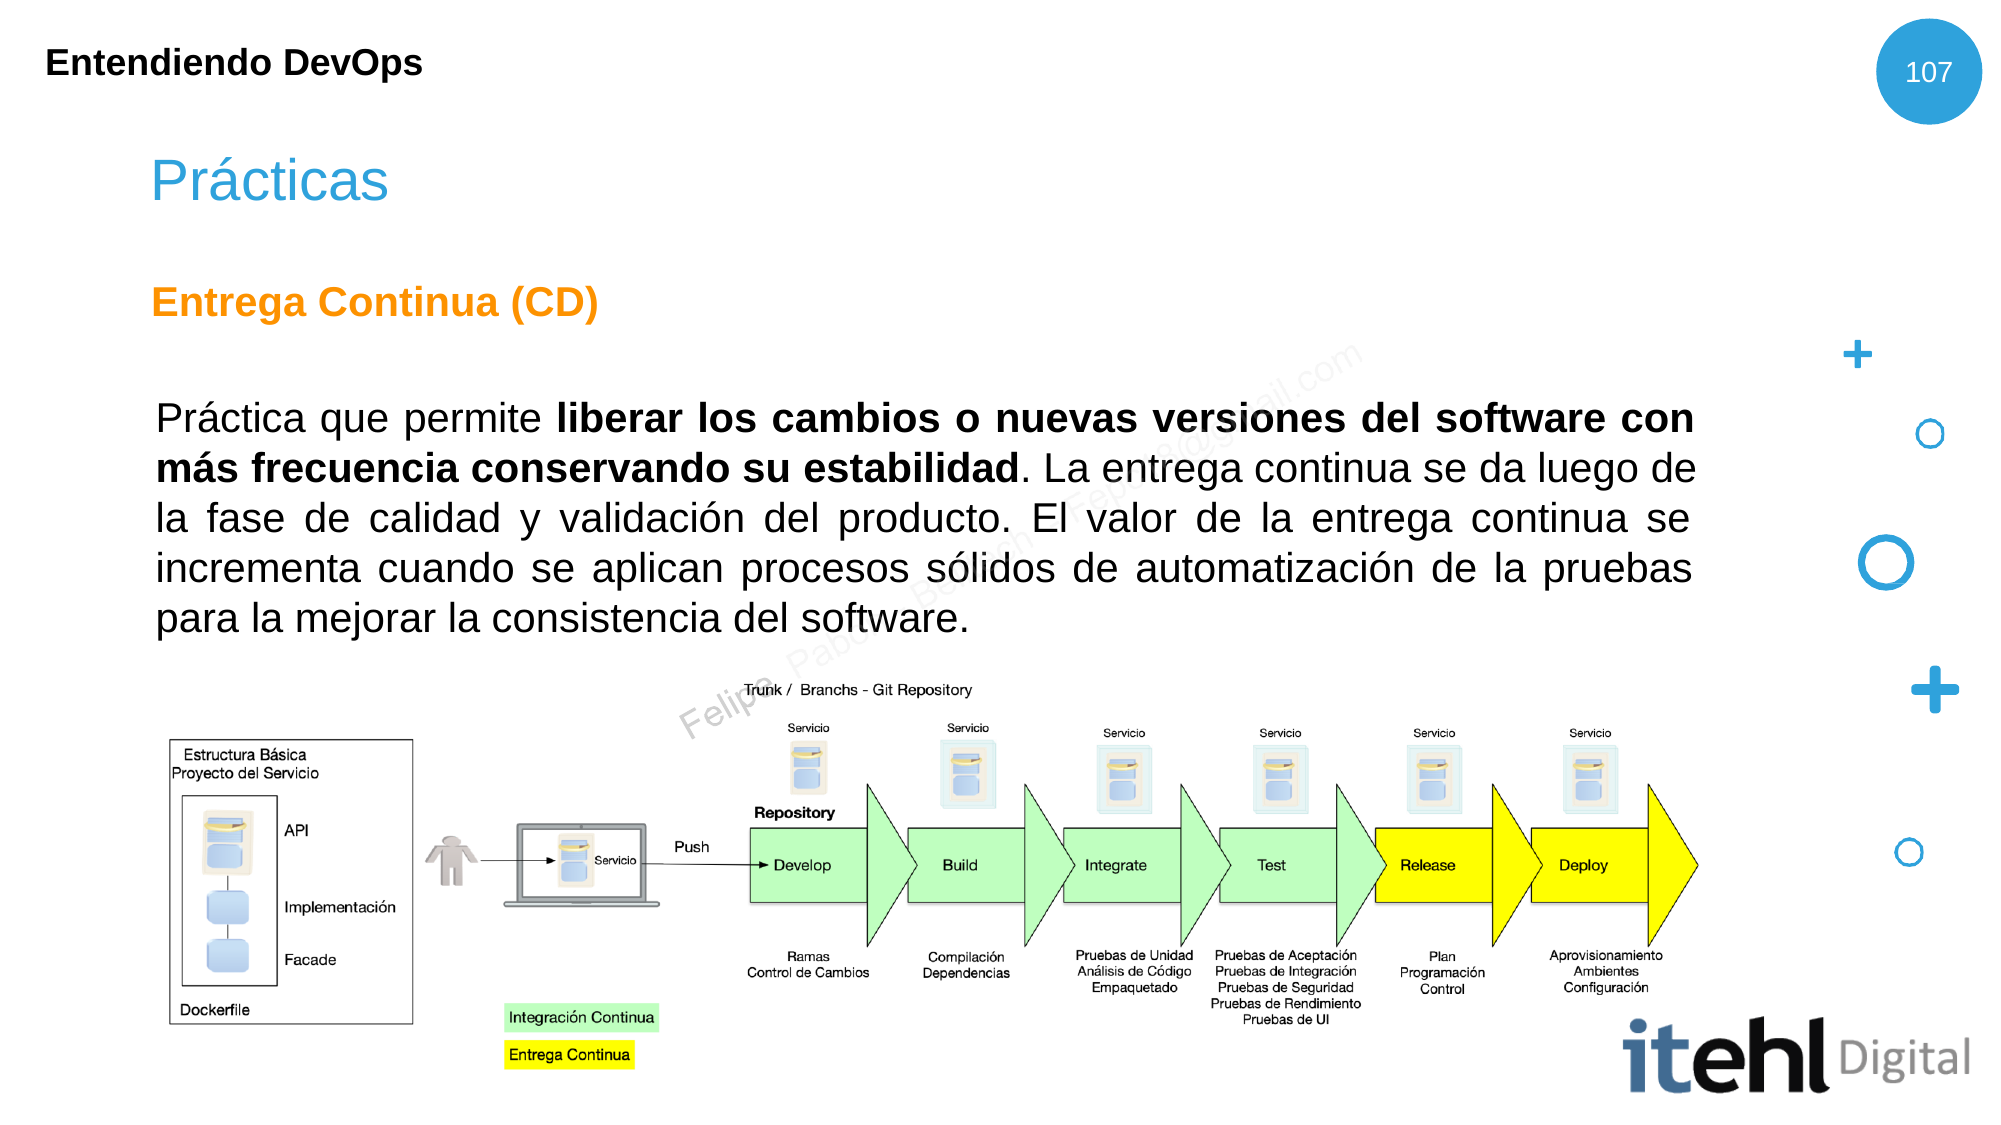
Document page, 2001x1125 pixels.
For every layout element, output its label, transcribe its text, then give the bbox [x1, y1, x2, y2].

text_box [1843, 339, 1872, 369]
text_box [1894, 837, 1924, 867]
title Prácticas [148, 140, 393, 272]
text_box Entrega Continua (CD) Práctica que permite liberar los cambios o nuevas versiones del software con más frecuencia conservando su estabilidad. La entrega continua se da luego de la fase de calidad y validación del producto. El valor de la entrega continua se incrementa cuando se aplican procesos sólidos de automatización de la pruebas para la mejorar la consistencia del software. [148, 272, 1710, 641]
text_box Entendiendo DevOps [43, 35, 426, 83]
text_box 107 [1902, 50, 1956, 88]
text_box [1915, 418, 1945, 449]
text_box [1911, 665, 1960, 714]
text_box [163, 345, 1699, 1071]
text_box [1857, 534, 1915, 591]
text_box [1622, 1016, 1970, 1094]
